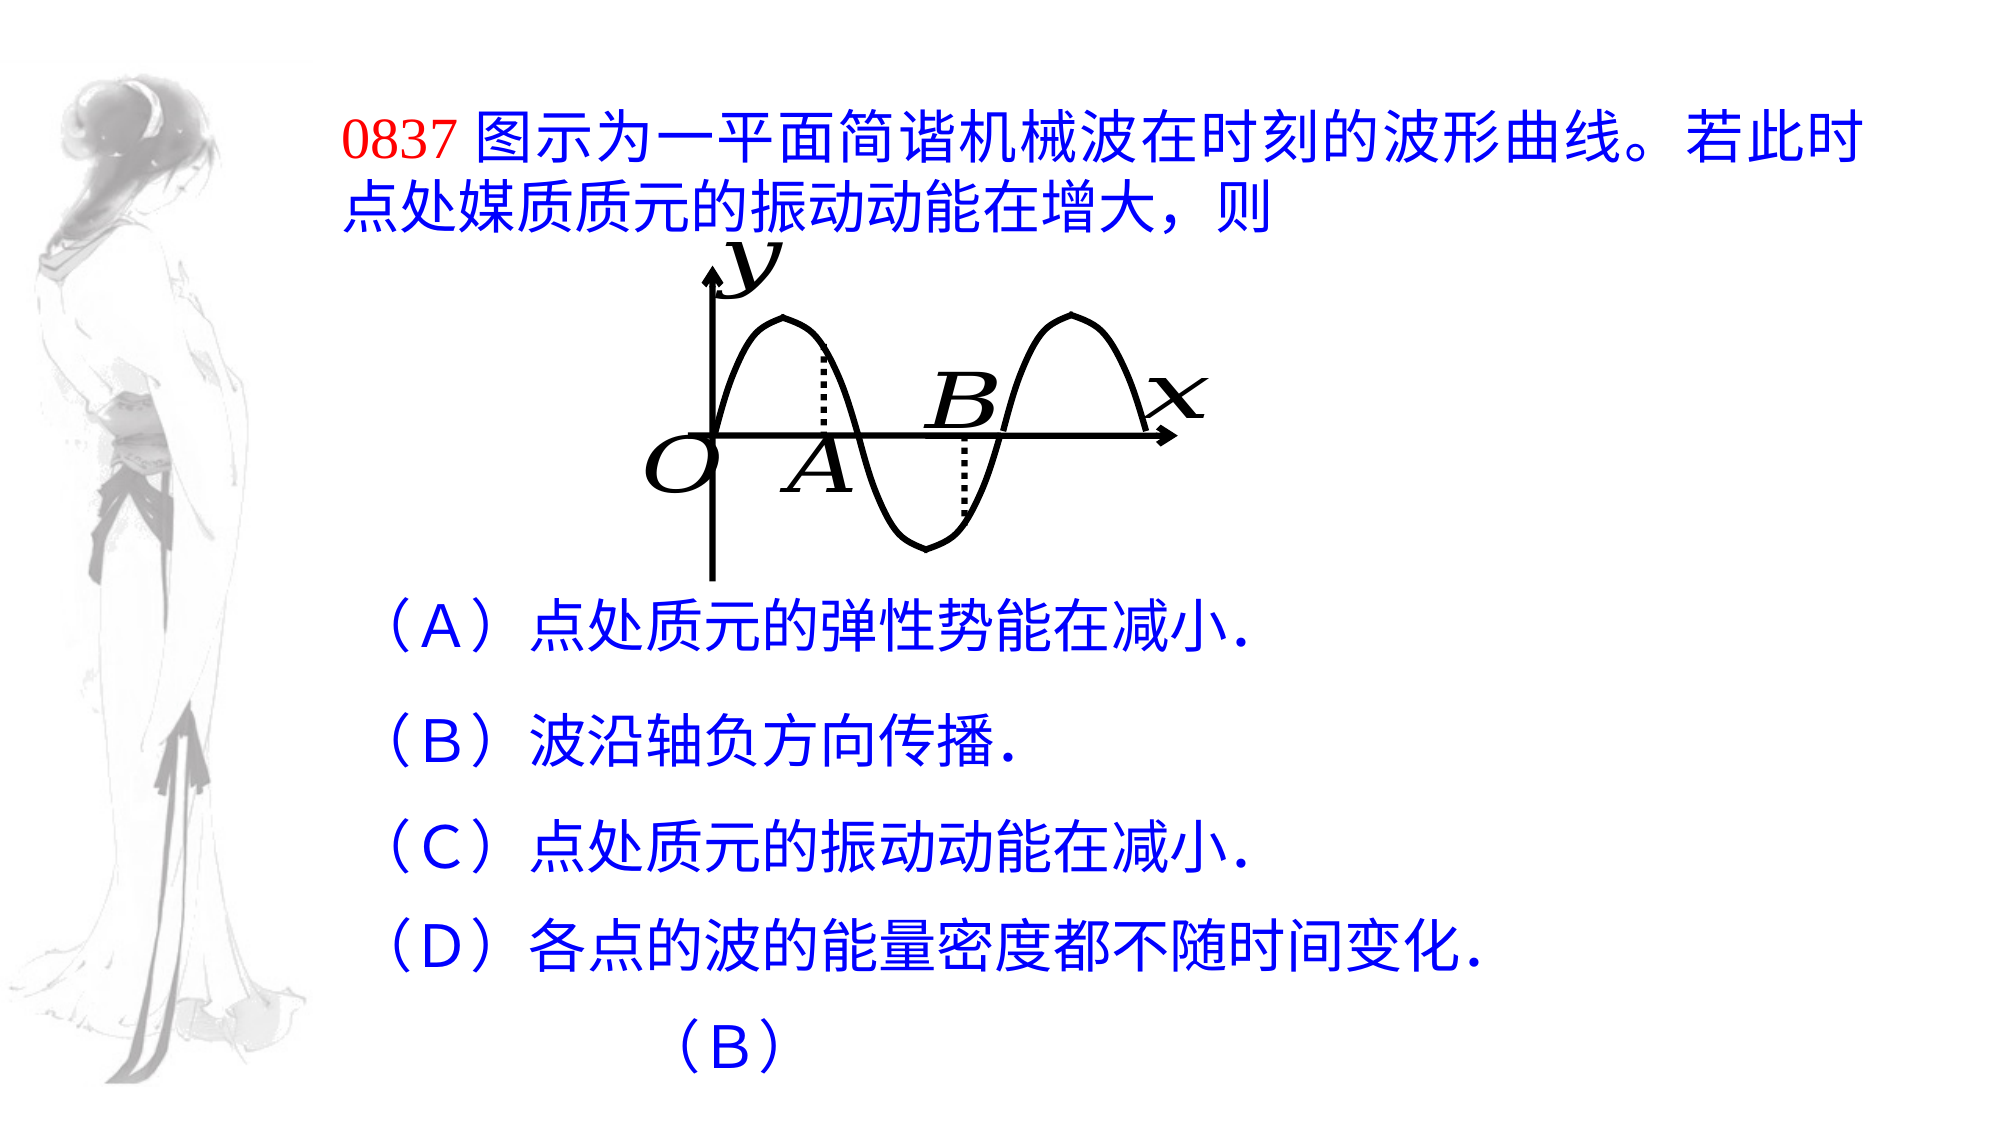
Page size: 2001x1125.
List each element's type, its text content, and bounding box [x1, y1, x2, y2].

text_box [641, 215, 1215, 582]
picture [0, 58, 313, 1087]
text_box （Ｂ） [627, 1002, 864, 1088]
text_box （Ｄ）各点的波的能量密度都不随时间变化． [339, 901, 1663, 987]
